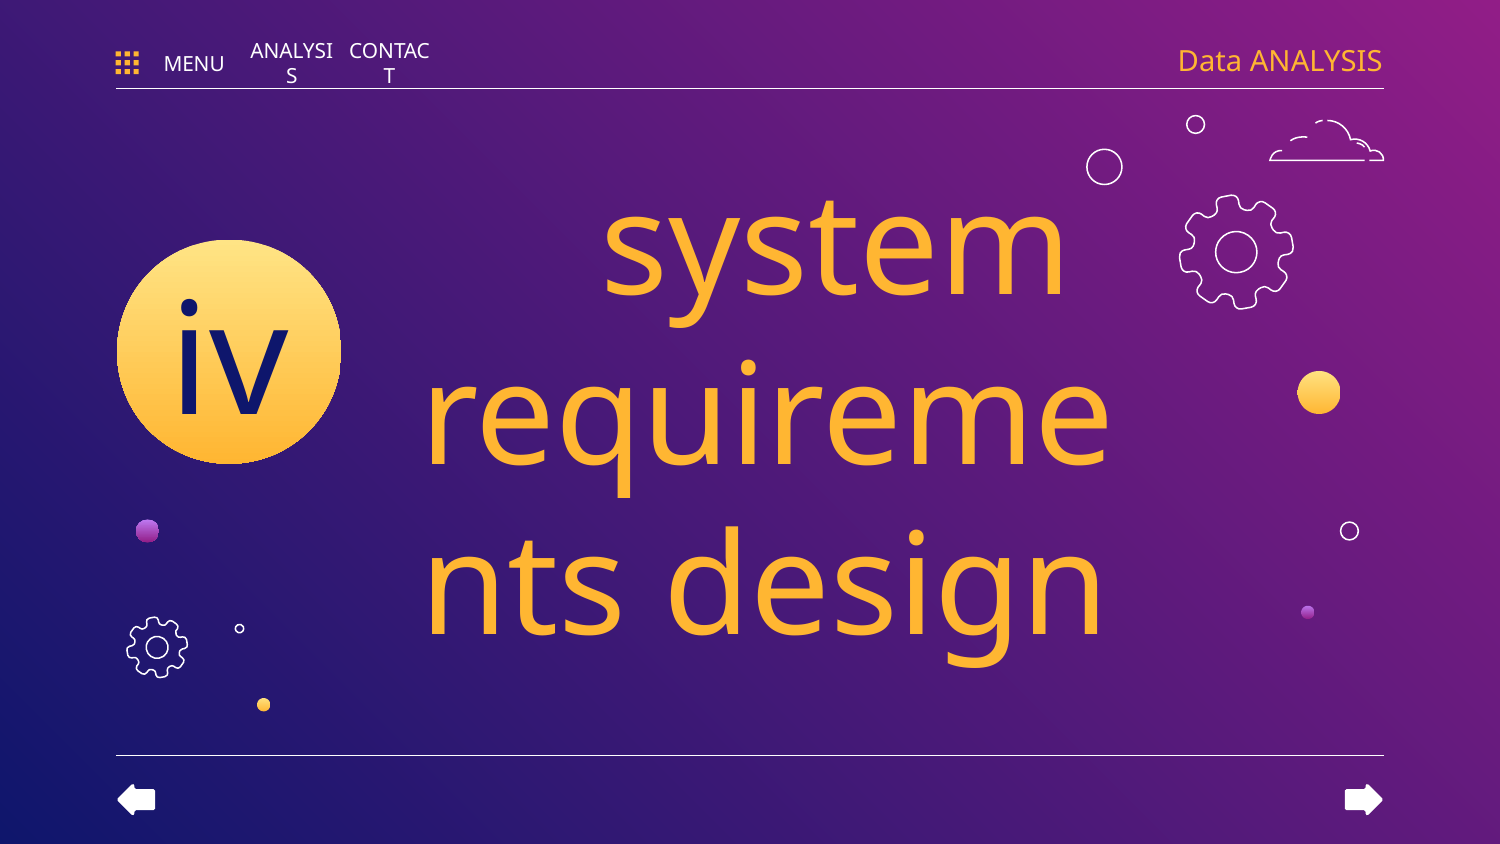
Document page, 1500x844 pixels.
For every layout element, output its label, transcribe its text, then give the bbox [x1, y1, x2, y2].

text_box [150, 239, 308, 271]
text_box [136, 519, 160, 543]
text_box MENU [151, 45, 237, 81]
text_box [117, 784, 156, 816]
title system requirements design [405, 202, 1135, 784]
text_box [1301, 605, 1315, 620]
text_box ANALYSIS [248, 45, 335, 81]
text_box [1179, 195, 1294, 309]
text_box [1269, 120, 1385, 161]
text_box Data ANALYSIS [1158, 34, 1383, 85]
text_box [115, 50, 139, 75]
text_box [1297, 370, 1341, 414]
text_box [257, 698, 271, 712]
text_box [126, 617, 188, 678]
text_box [1344, 784, 1383, 816]
text_box [135, 414, 323, 464]
text_box [109, 45, 145, 81]
text_box CONTACT [346, 45, 433, 81]
title iv [117, 289, 342, 414]
